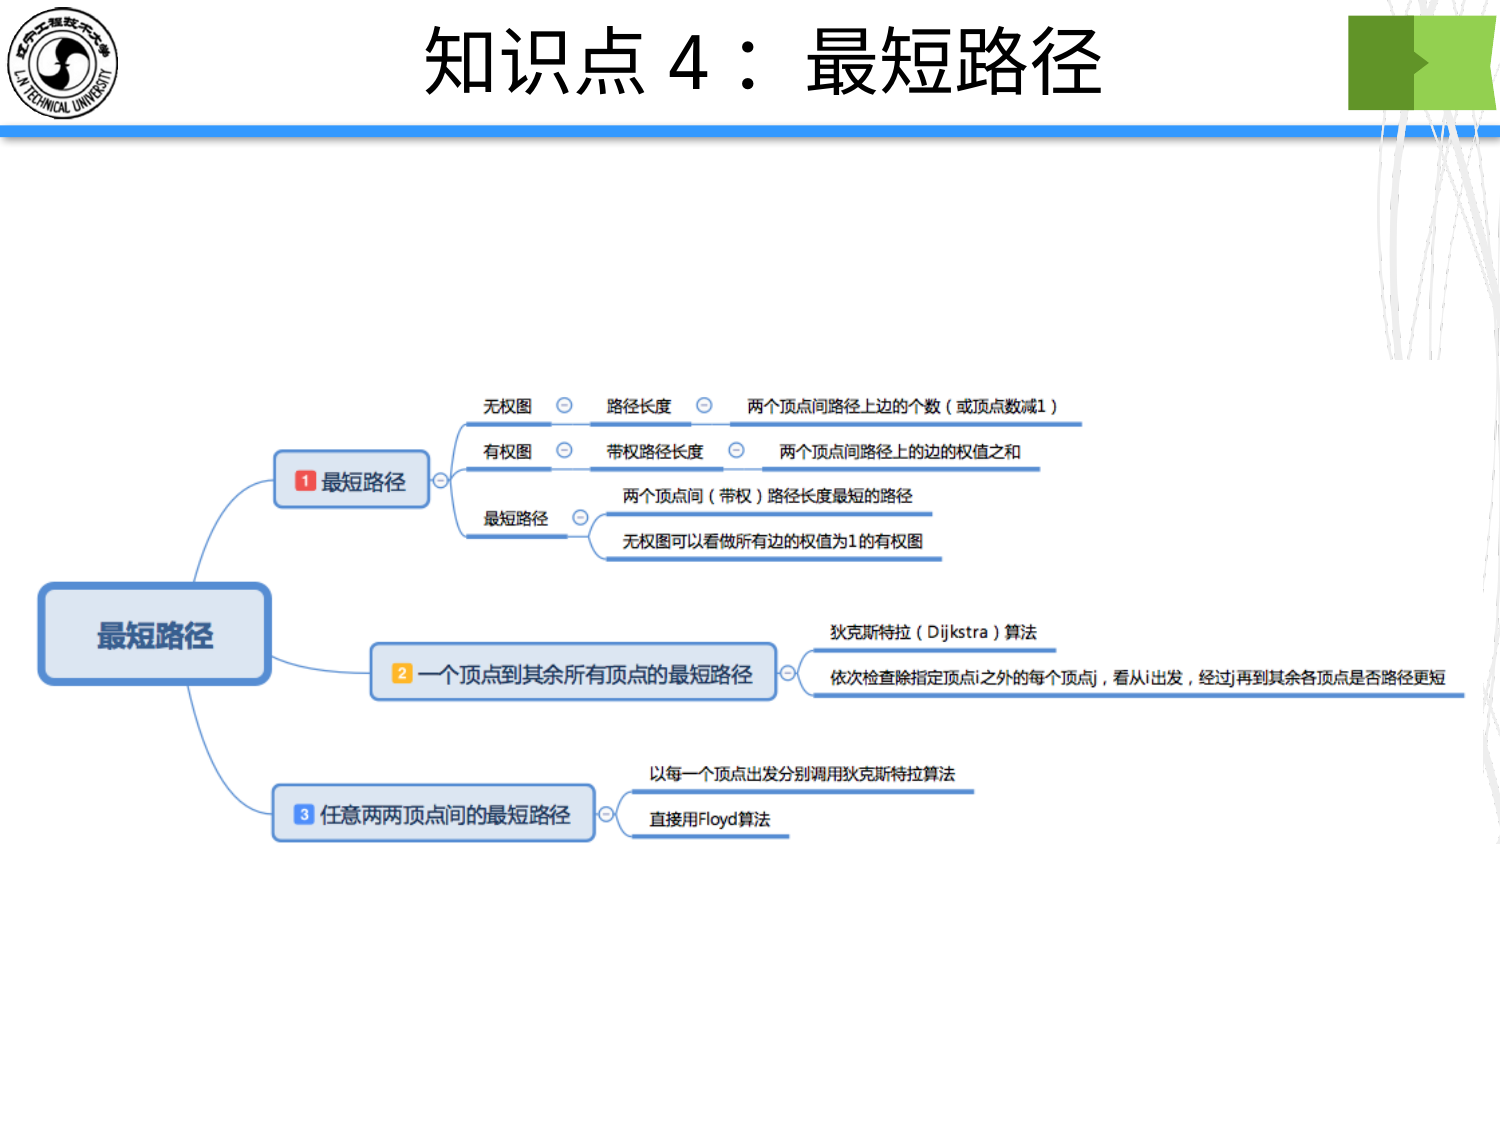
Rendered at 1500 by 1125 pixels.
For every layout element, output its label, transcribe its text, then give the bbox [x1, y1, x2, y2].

picture [15, 360, 1483, 880]
title 知识点4：最短路径 [147, 1, 1346, 118]
picture [5, 7, 118, 120]
table_cell [1377, 0, 1500, 844]
